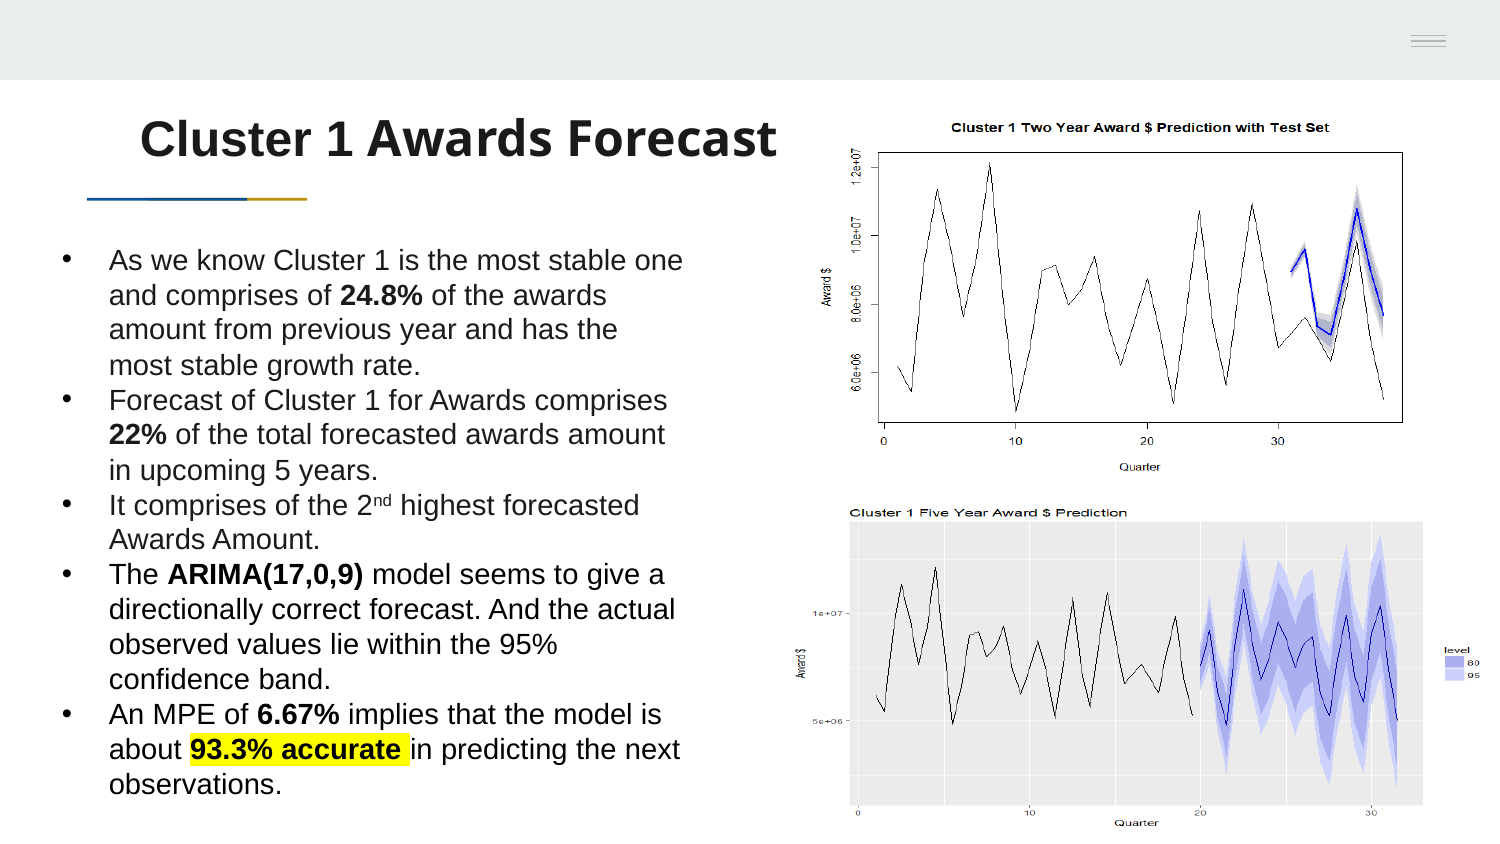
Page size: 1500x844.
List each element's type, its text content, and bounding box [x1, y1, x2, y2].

text_box As we know Cluster 1 is the most stable one and comprises of 24.8% of the awards amount from previous year and has the most stable growth rate. Forecast of Cluster 1 for Awards comprises 22% of the total forecasted awards amount in upcoming 5 years. It comprises of the 2nd highest forecasted Awards Amount. The ARIMA(17,0,9) model seems to give a directionally correct forecast. And the actual observed values lie within the 95% confidence band. An MPE of 6.67% implies that the model is about 93.3% accurate in predicting the next observations. [46, 233, 702, 844]
picture [786, 503, 1493, 830]
picture [816, 101, 1435, 487]
text_box Cluster 1 Awards Forecast [124, 91, 1387, 180]
